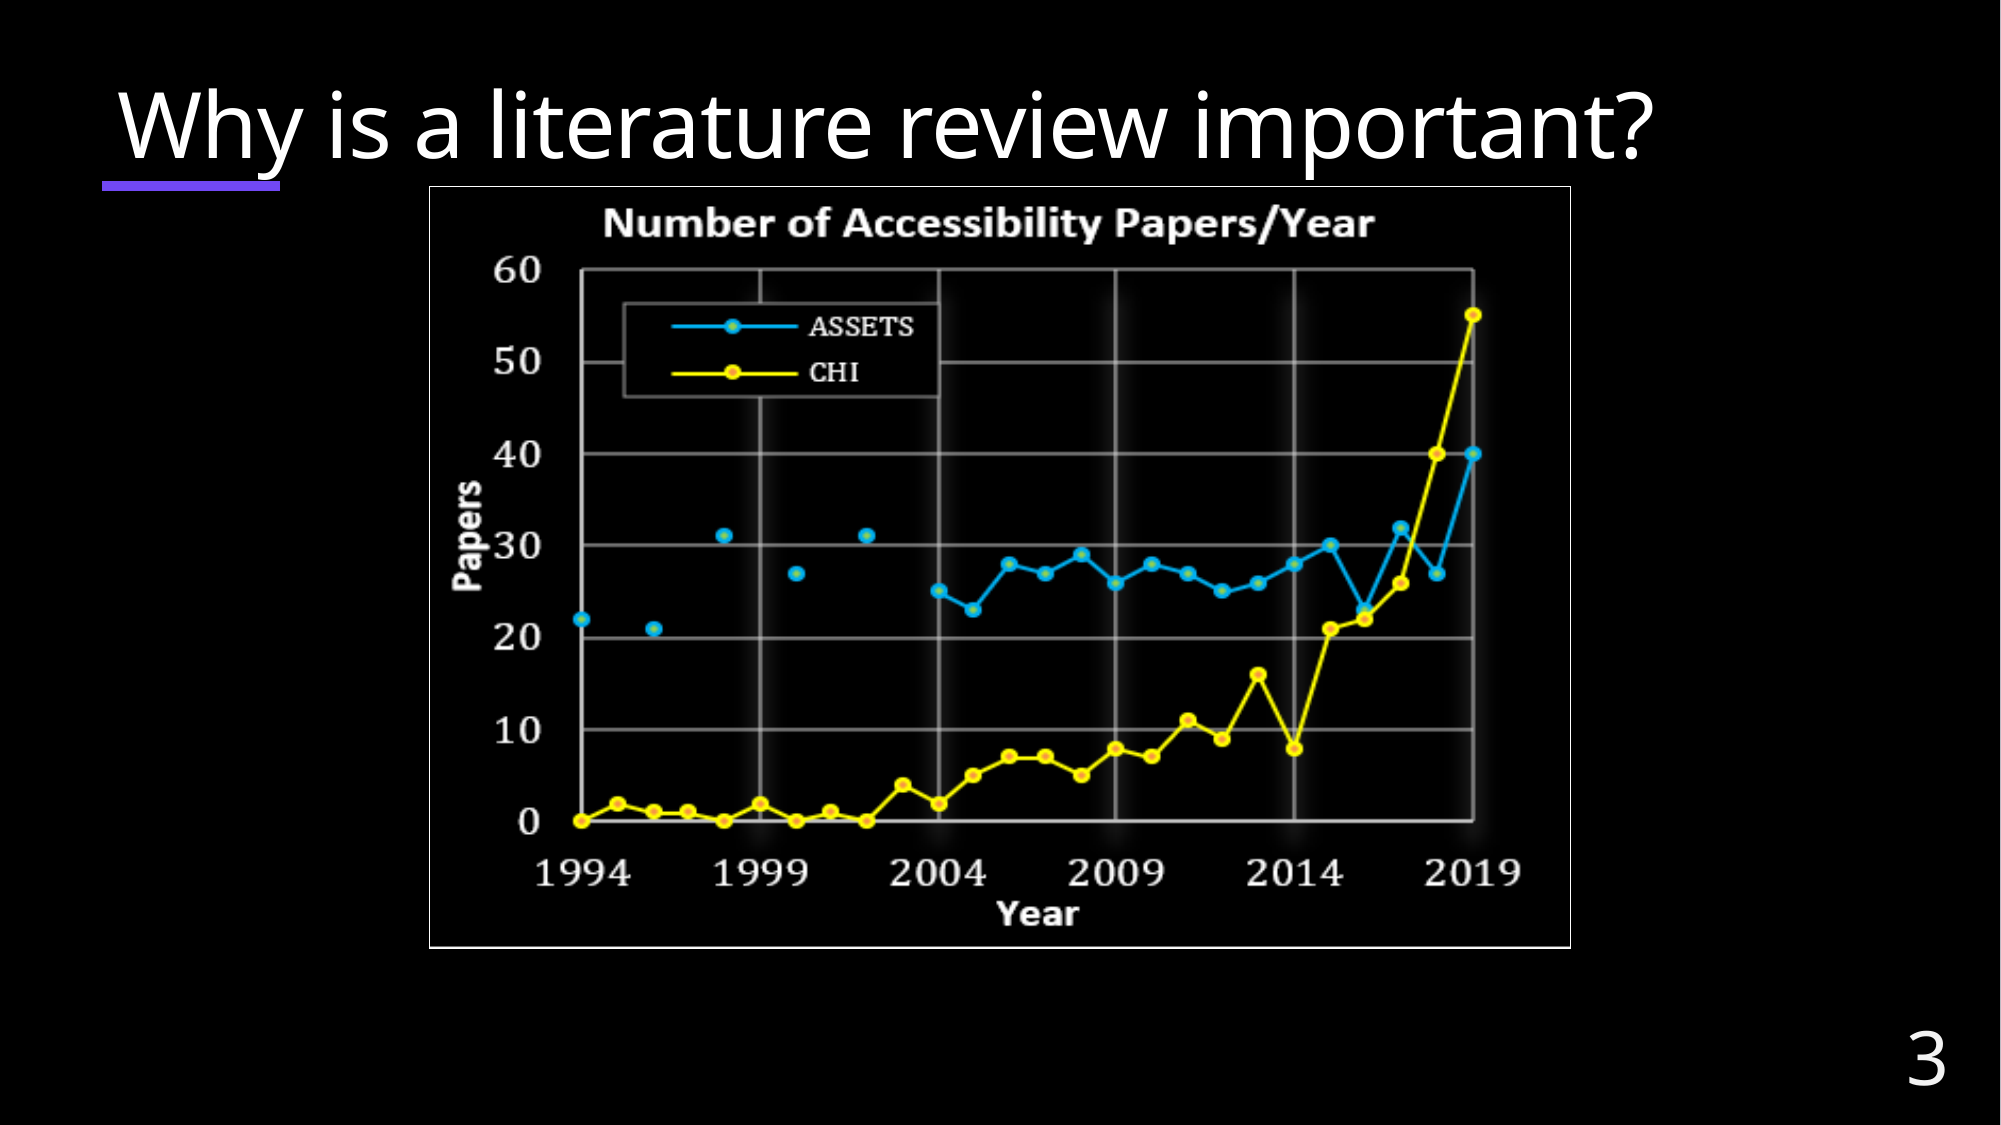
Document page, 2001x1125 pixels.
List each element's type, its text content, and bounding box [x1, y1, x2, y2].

title Why is a literature review important? [102, 48, 1693, 186]
slide_number 3 [1852, 1012, 2000, 1110]
picture [429, 185, 1571, 949]
